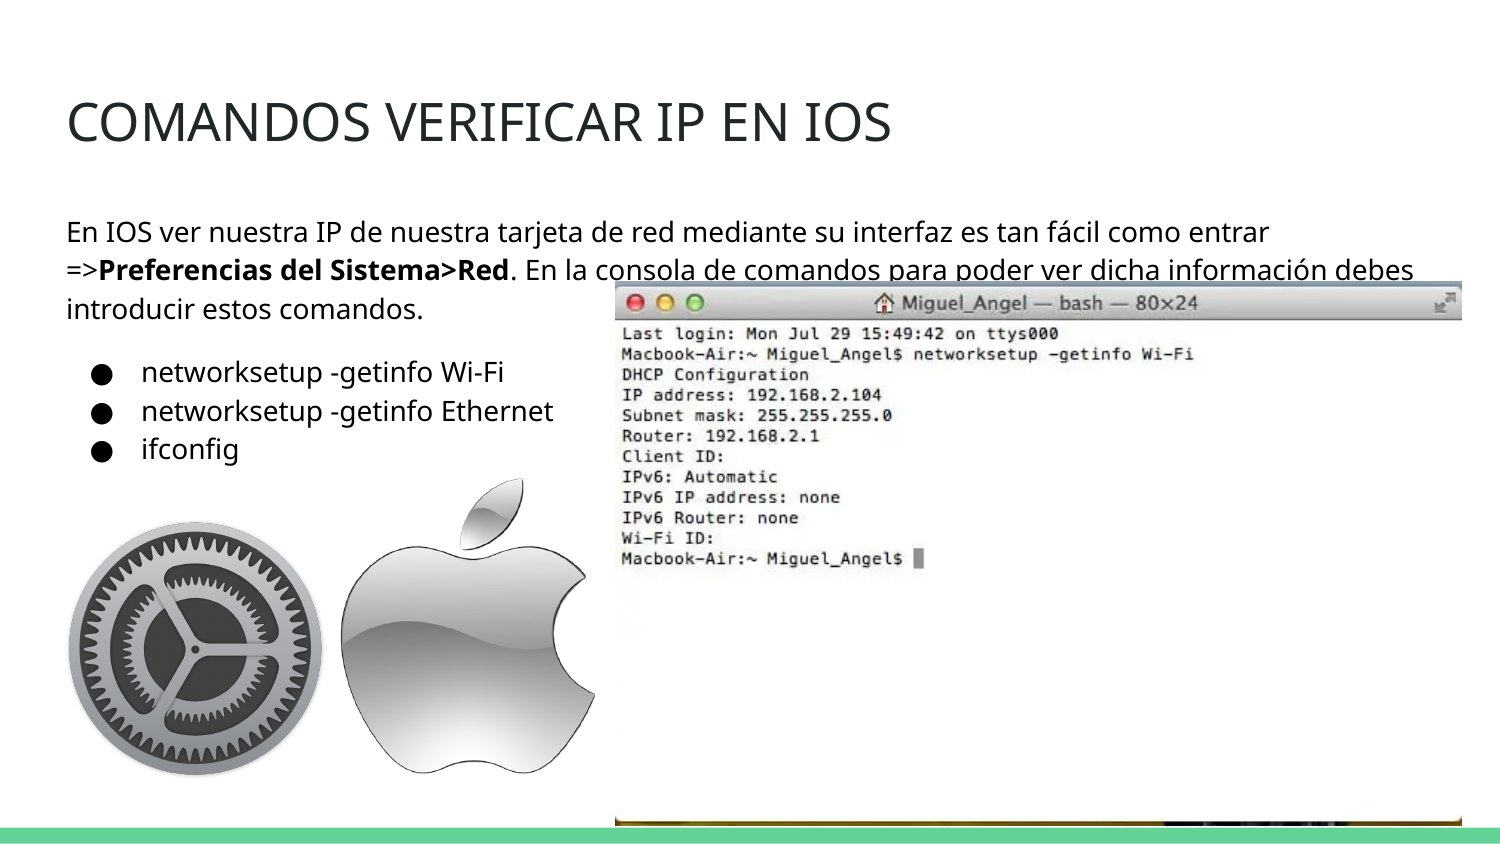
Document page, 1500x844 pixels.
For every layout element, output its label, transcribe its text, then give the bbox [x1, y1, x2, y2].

picture [50, 281, 1463, 826]
title COMANDOS VERIFICAR IP EN IOS [51, 72, 1449, 167]
list En IOS ver nuestra IP de nuestra tarjeta de red mediante su interfaz es tan fácil como entrar =>Preferencias del Sistema>Red. En la consola de comandos para poder ver dicha información debes introducir estos comandos. networksetup -getinfo Wi-Fi networksetup -getinfo Ethernet ifconfig [51, 194, 1449, 503]
